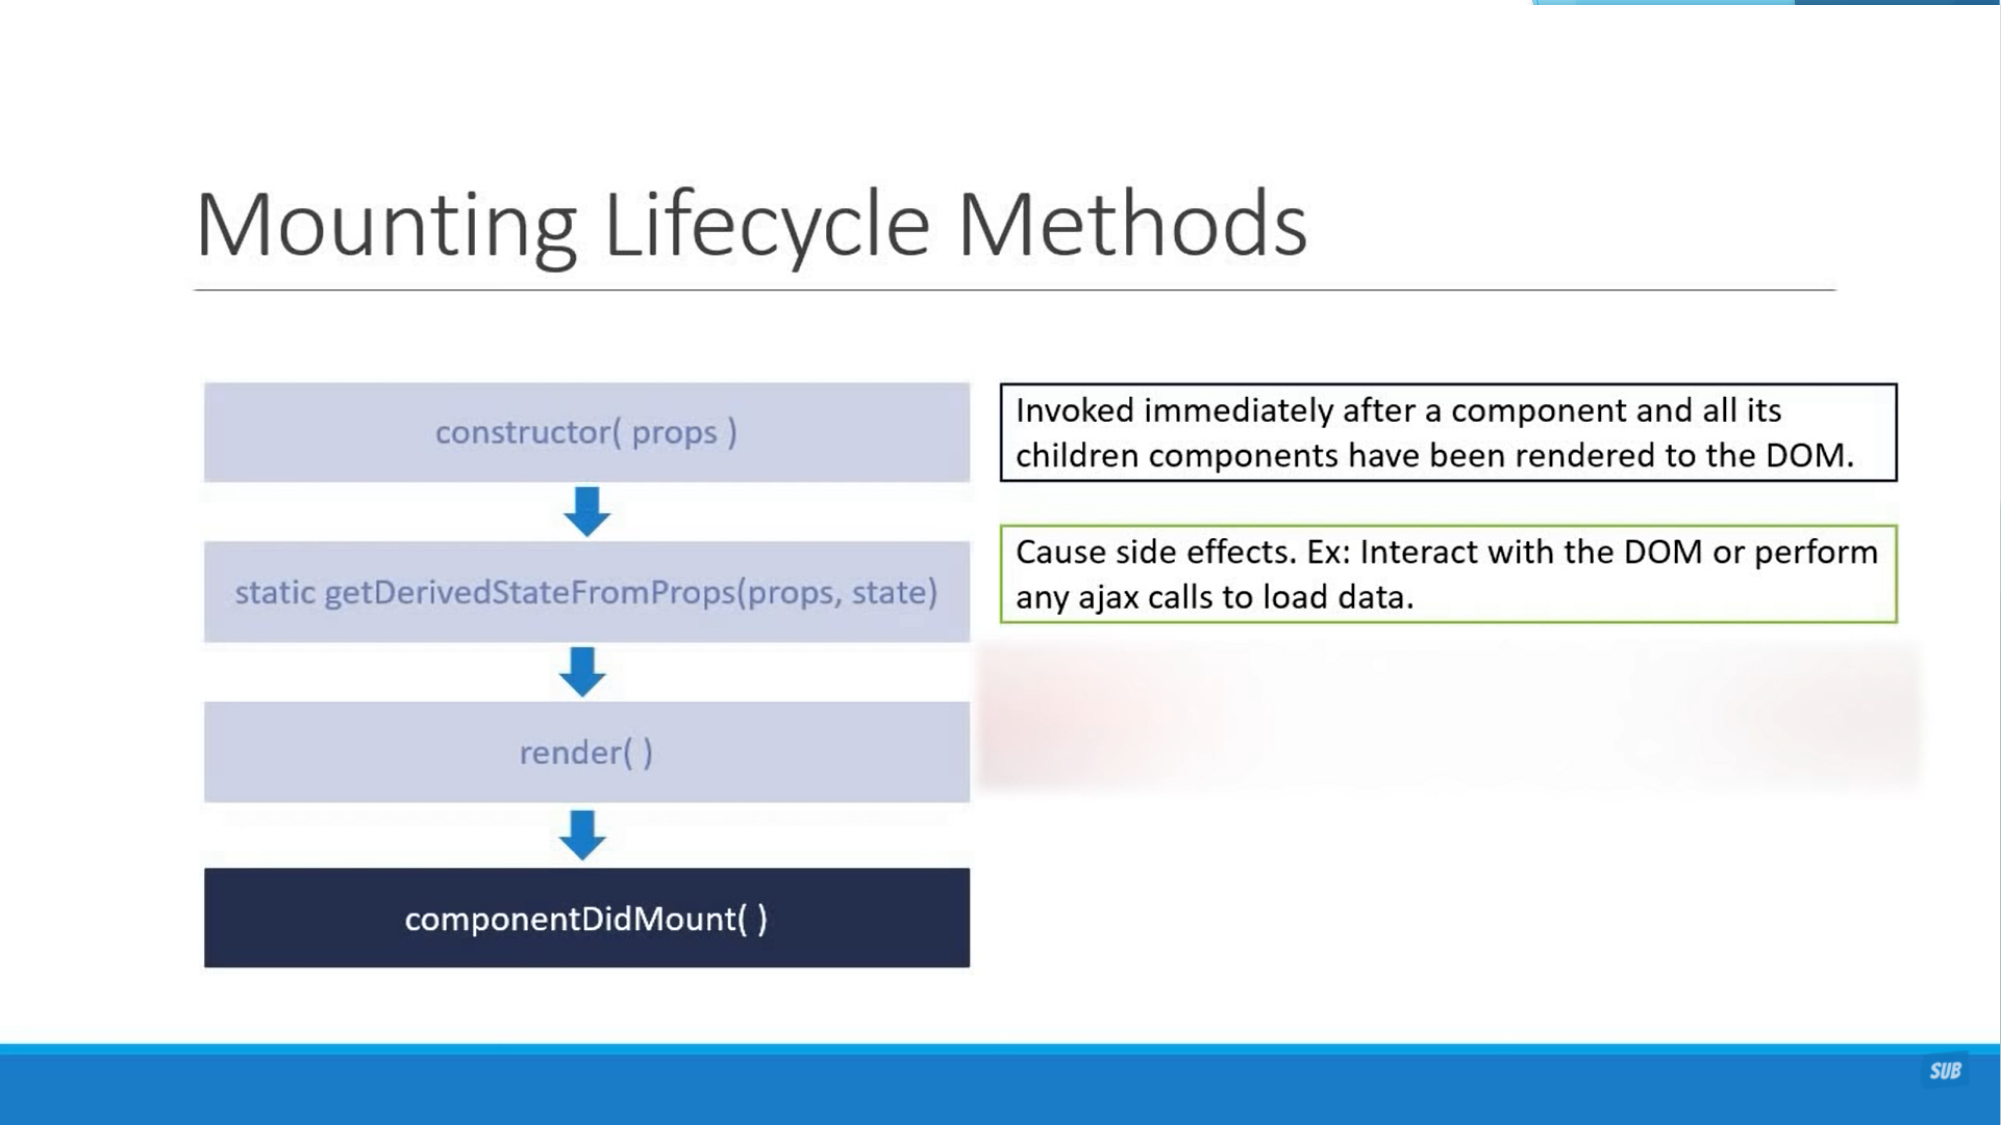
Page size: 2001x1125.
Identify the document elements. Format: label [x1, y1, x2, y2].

list [0, 5, 2000, 1125]
